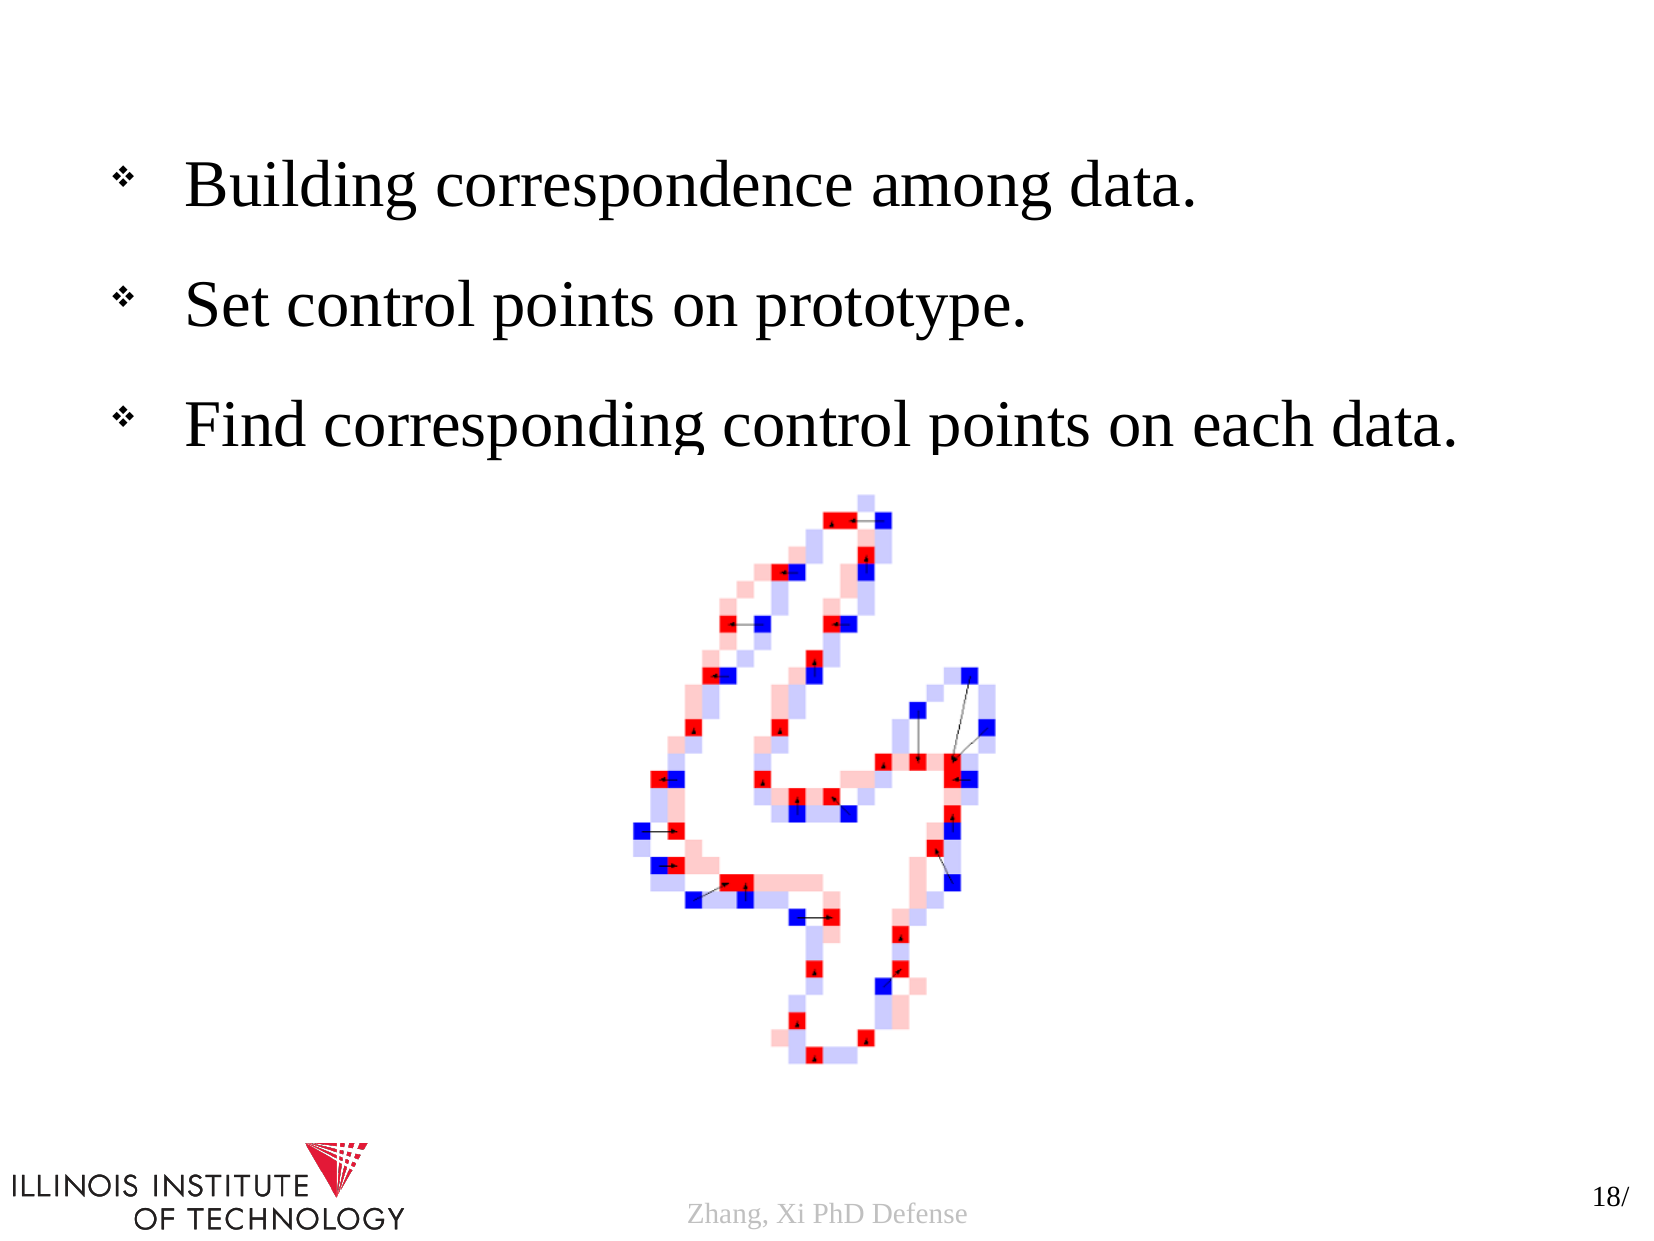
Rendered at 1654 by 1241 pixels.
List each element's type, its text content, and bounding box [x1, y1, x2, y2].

text_box Building correspondence among data. Set control points on prototype. Find corresponding control points on each data. [95, 92, 1477, 468]
picture [13, 1142, 405, 1230]
slide_number 18/ [1193, 1176, 1630, 1241]
picture [504, 455, 1195, 1146]
footer Zhang, Xi PhD Defense [565, 1194, 1090, 1241]
